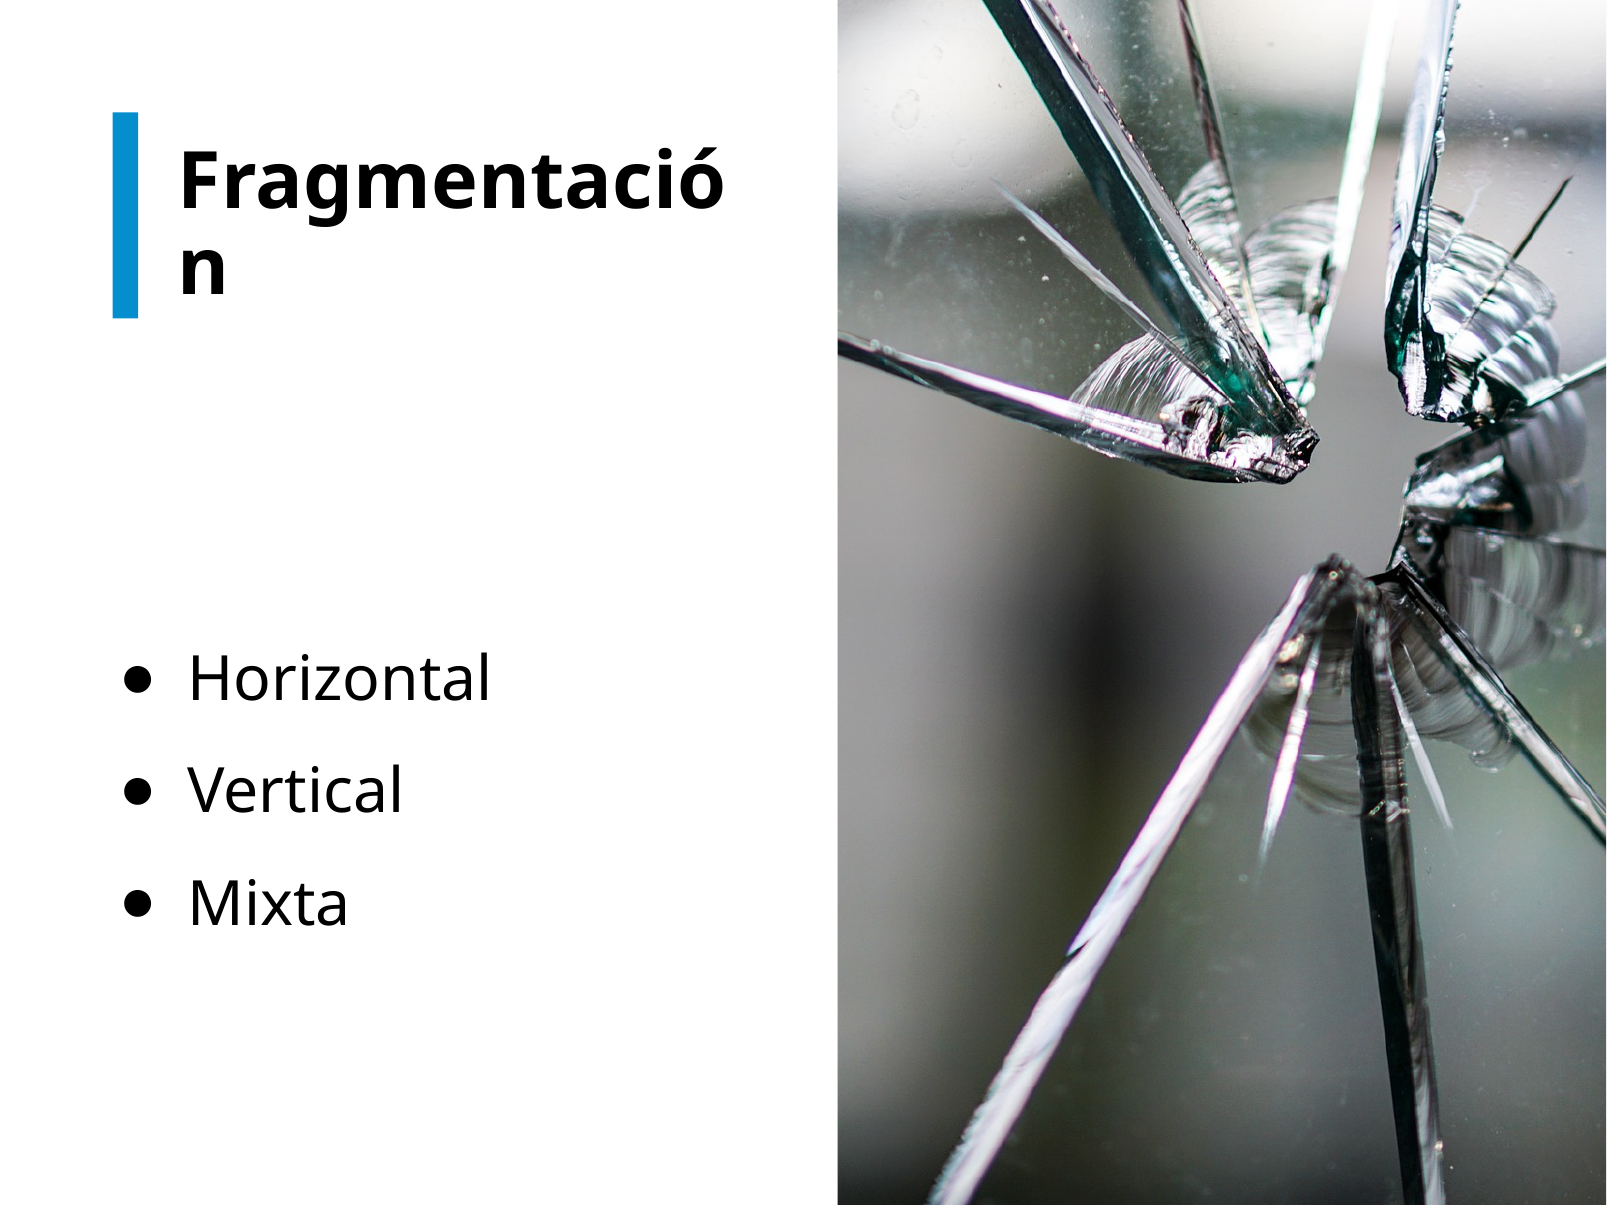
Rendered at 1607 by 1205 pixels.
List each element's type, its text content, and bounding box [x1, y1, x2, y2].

subtitle Horizontal Vertical Mixta [112, 600, 769, 1130]
picture [837, 0, 1607, 1205]
title Fragmentación [177, 122, 765, 329]
